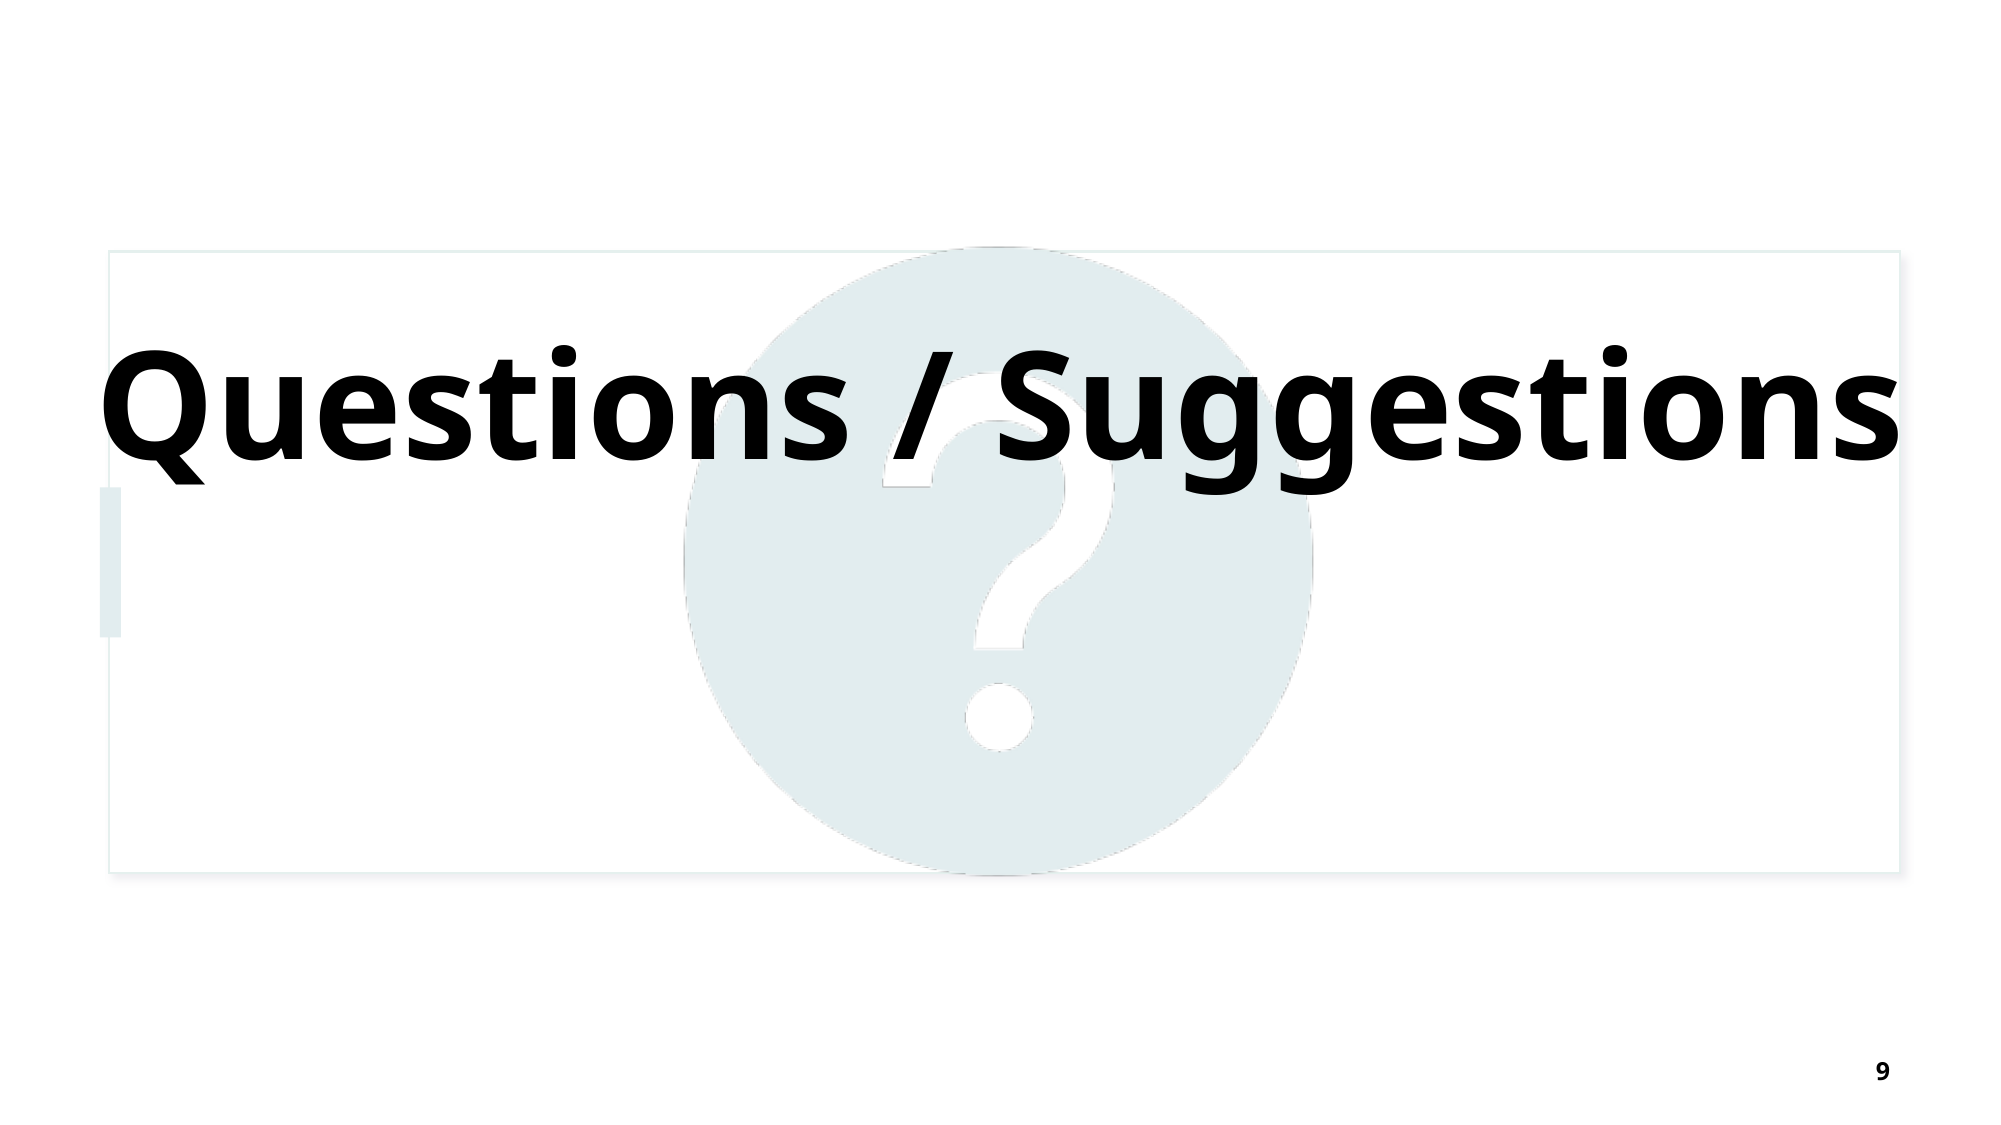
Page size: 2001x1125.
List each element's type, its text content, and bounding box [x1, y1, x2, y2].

slide_number 9 [1455, 1042, 1905, 1103]
title Questions / Suggestions [1396, 232, 1966, 591]
picture [602, 165, 1396, 959]
title Questions / Suggestions [34, 232, 602, 591]
